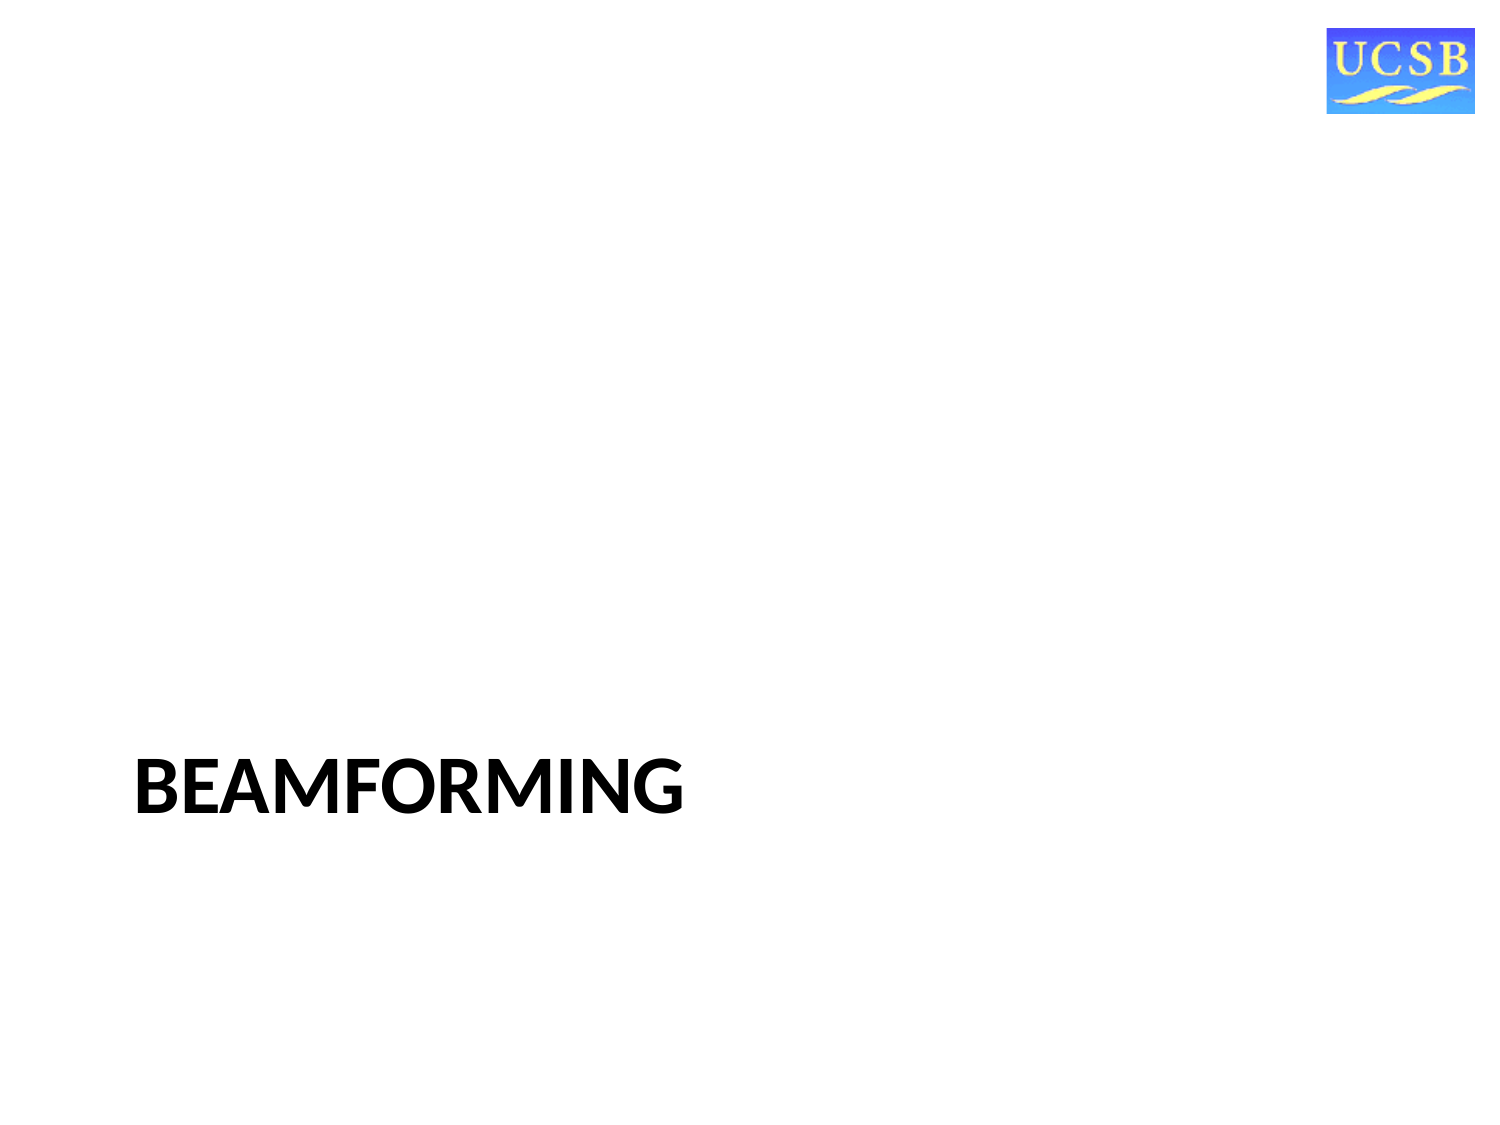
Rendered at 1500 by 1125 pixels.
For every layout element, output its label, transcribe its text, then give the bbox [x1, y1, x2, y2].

title BEAmforming [118, 722, 1394, 947]
title Link budget [1326, 28, 1475, 114]
